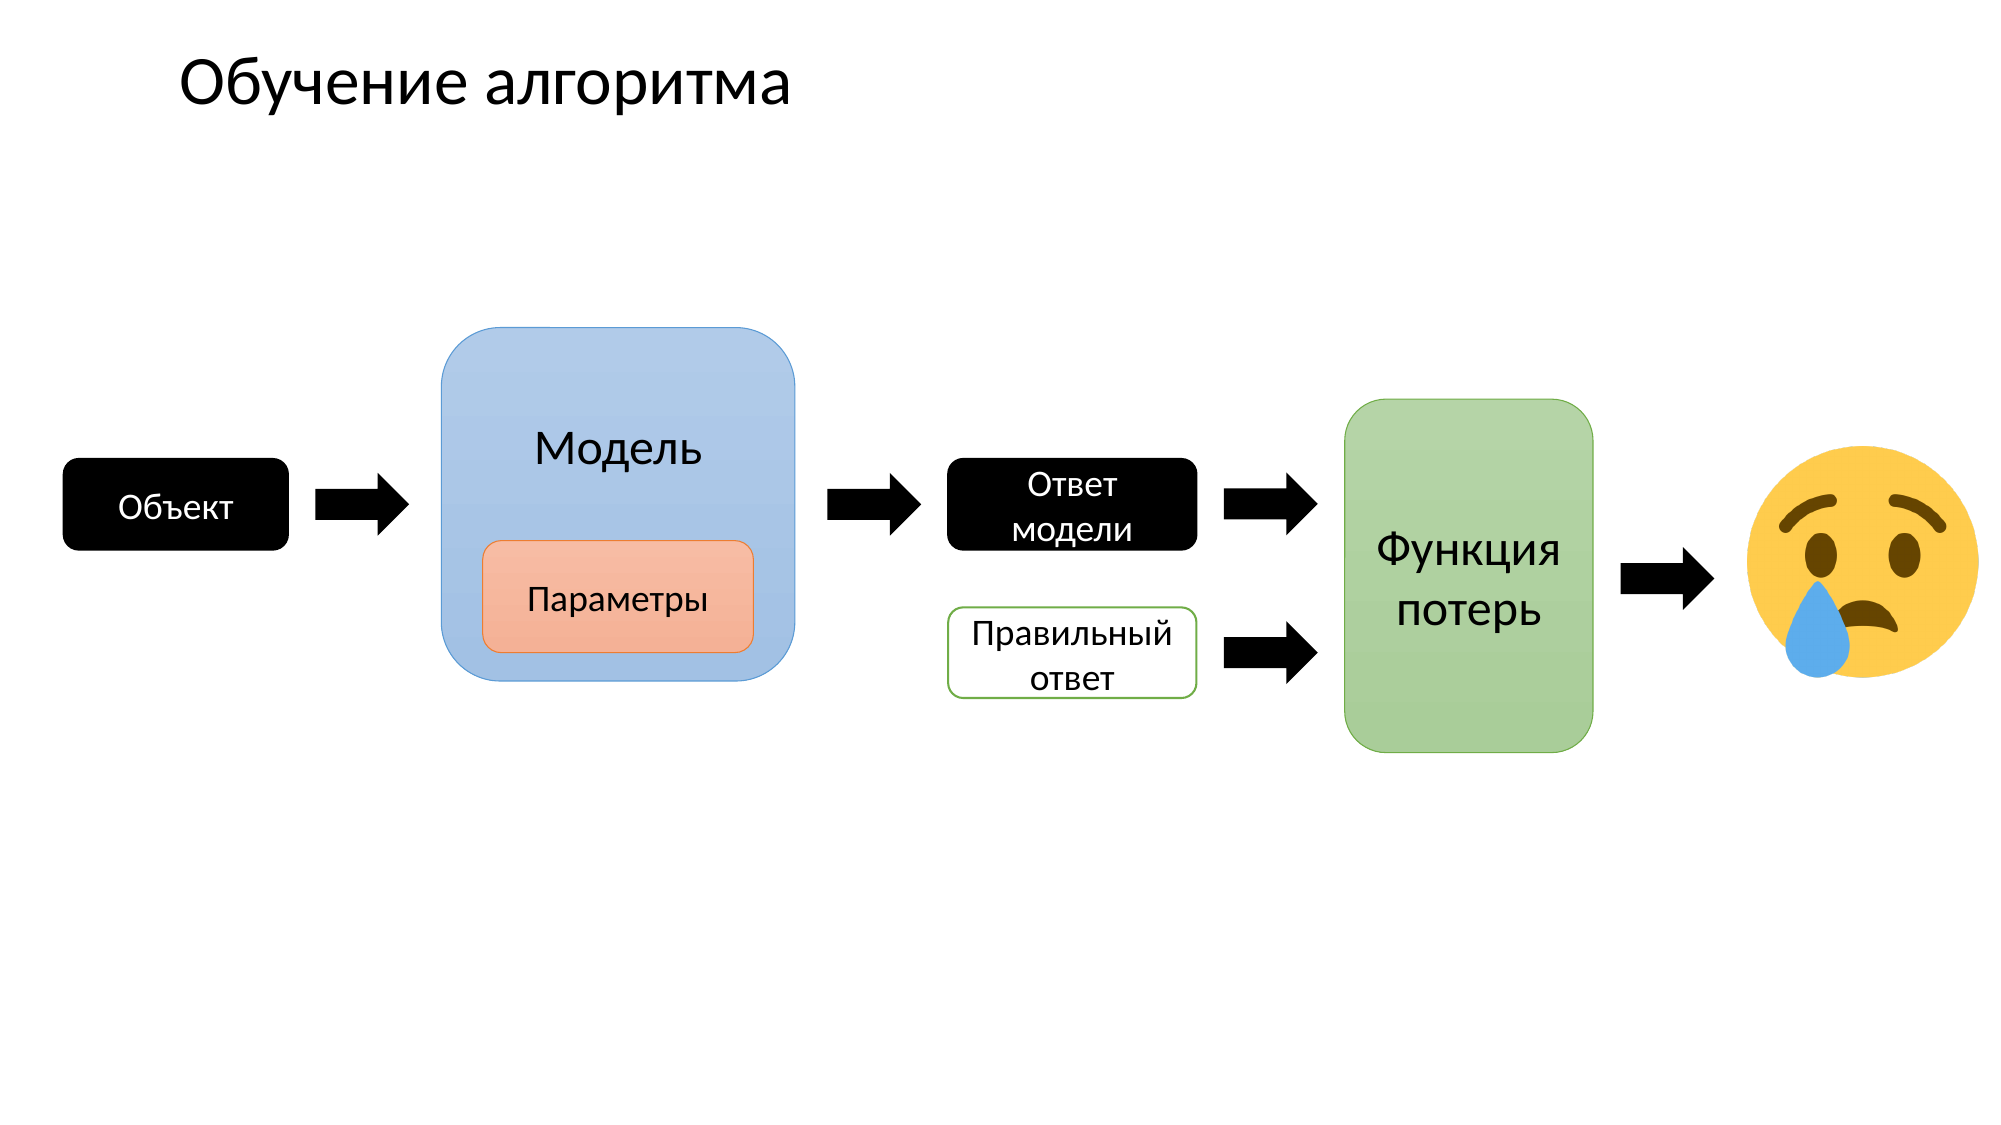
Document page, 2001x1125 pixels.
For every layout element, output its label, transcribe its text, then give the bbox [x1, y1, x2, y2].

title Обучение алгоритма [164, 37, 1956, 127]
picture [1742, 441, 1982, 681]
text_box Правильный ответ [947, 606, 1198, 700]
text_box Объект [62, 457, 289, 551]
text_box [1620, 547, 1715, 610]
text_box Модель [440, 326, 796, 682]
text_box [1223, 621, 1318, 685]
text_box Ответ модели [947, 457, 1198, 551]
text_box [827, 472, 922, 536]
text_box [315, 472, 410, 536]
text_box Параметры [482, 540, 754, 654]
text_box [1223, 472, 1318, 536]
text_box Функция потерь [1344, 398, 1594, 754]
